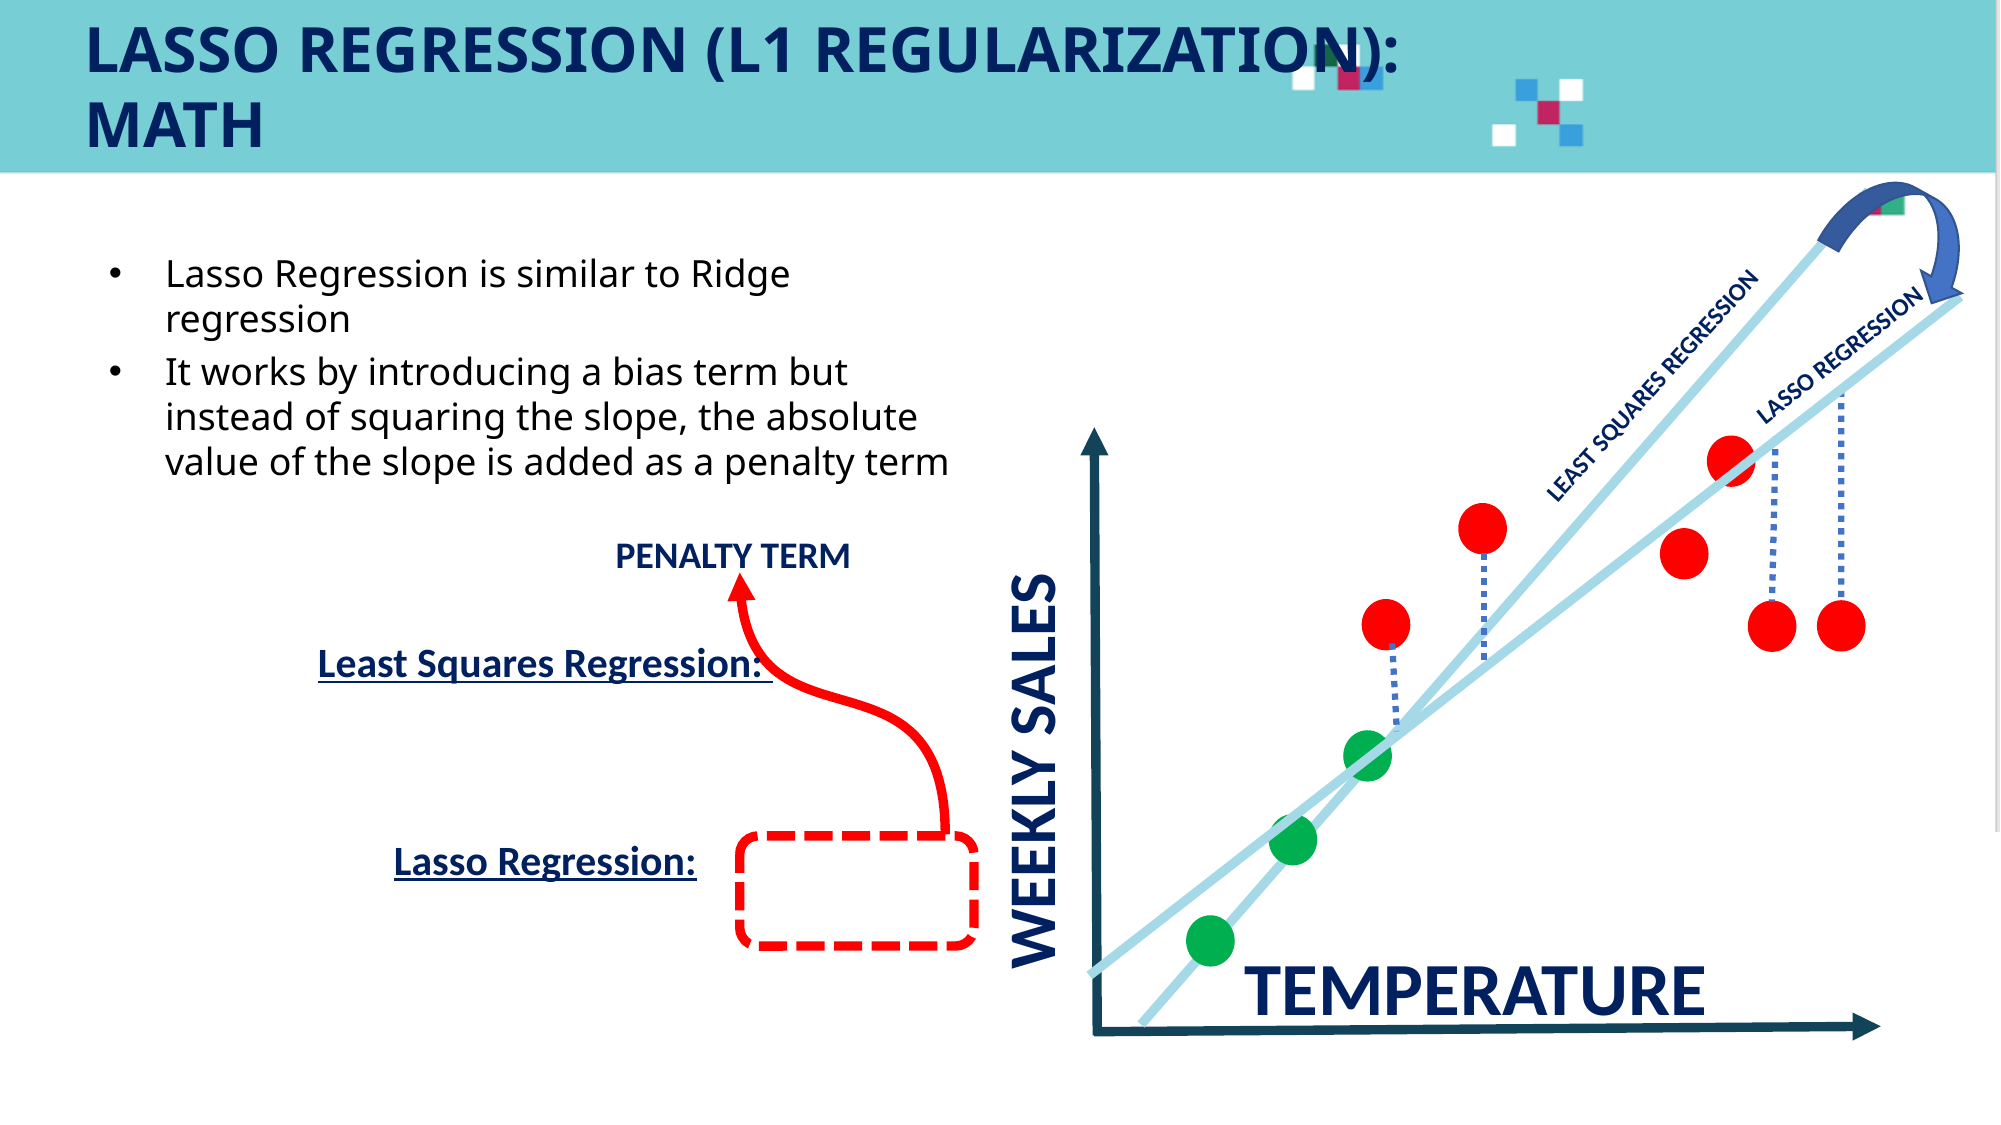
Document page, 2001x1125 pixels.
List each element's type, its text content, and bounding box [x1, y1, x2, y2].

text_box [1089, 296, 1961, 976]
text_box Lasso Regression is similar to Ridge regression It works by introducing a bias term but instead of squaring the slope, the absolute value of the slope is added as a penalty term [93, 832, 979, 1019]
text_box TEMPERATURE [1230, 1032, 1723, 1038]
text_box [711, 600, 974, 807]
picture [0, 0, 2000, 832]
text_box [1140, 976, 1869, 1025]
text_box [1098, 1026, 1881, 1032]
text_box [1392, 643, 1397, 732]
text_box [1094, 976, 1098, 1036]
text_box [1140, 190, 1869, 296]
text_box WEEKLY SALES [981, 832, 1077, 985]
